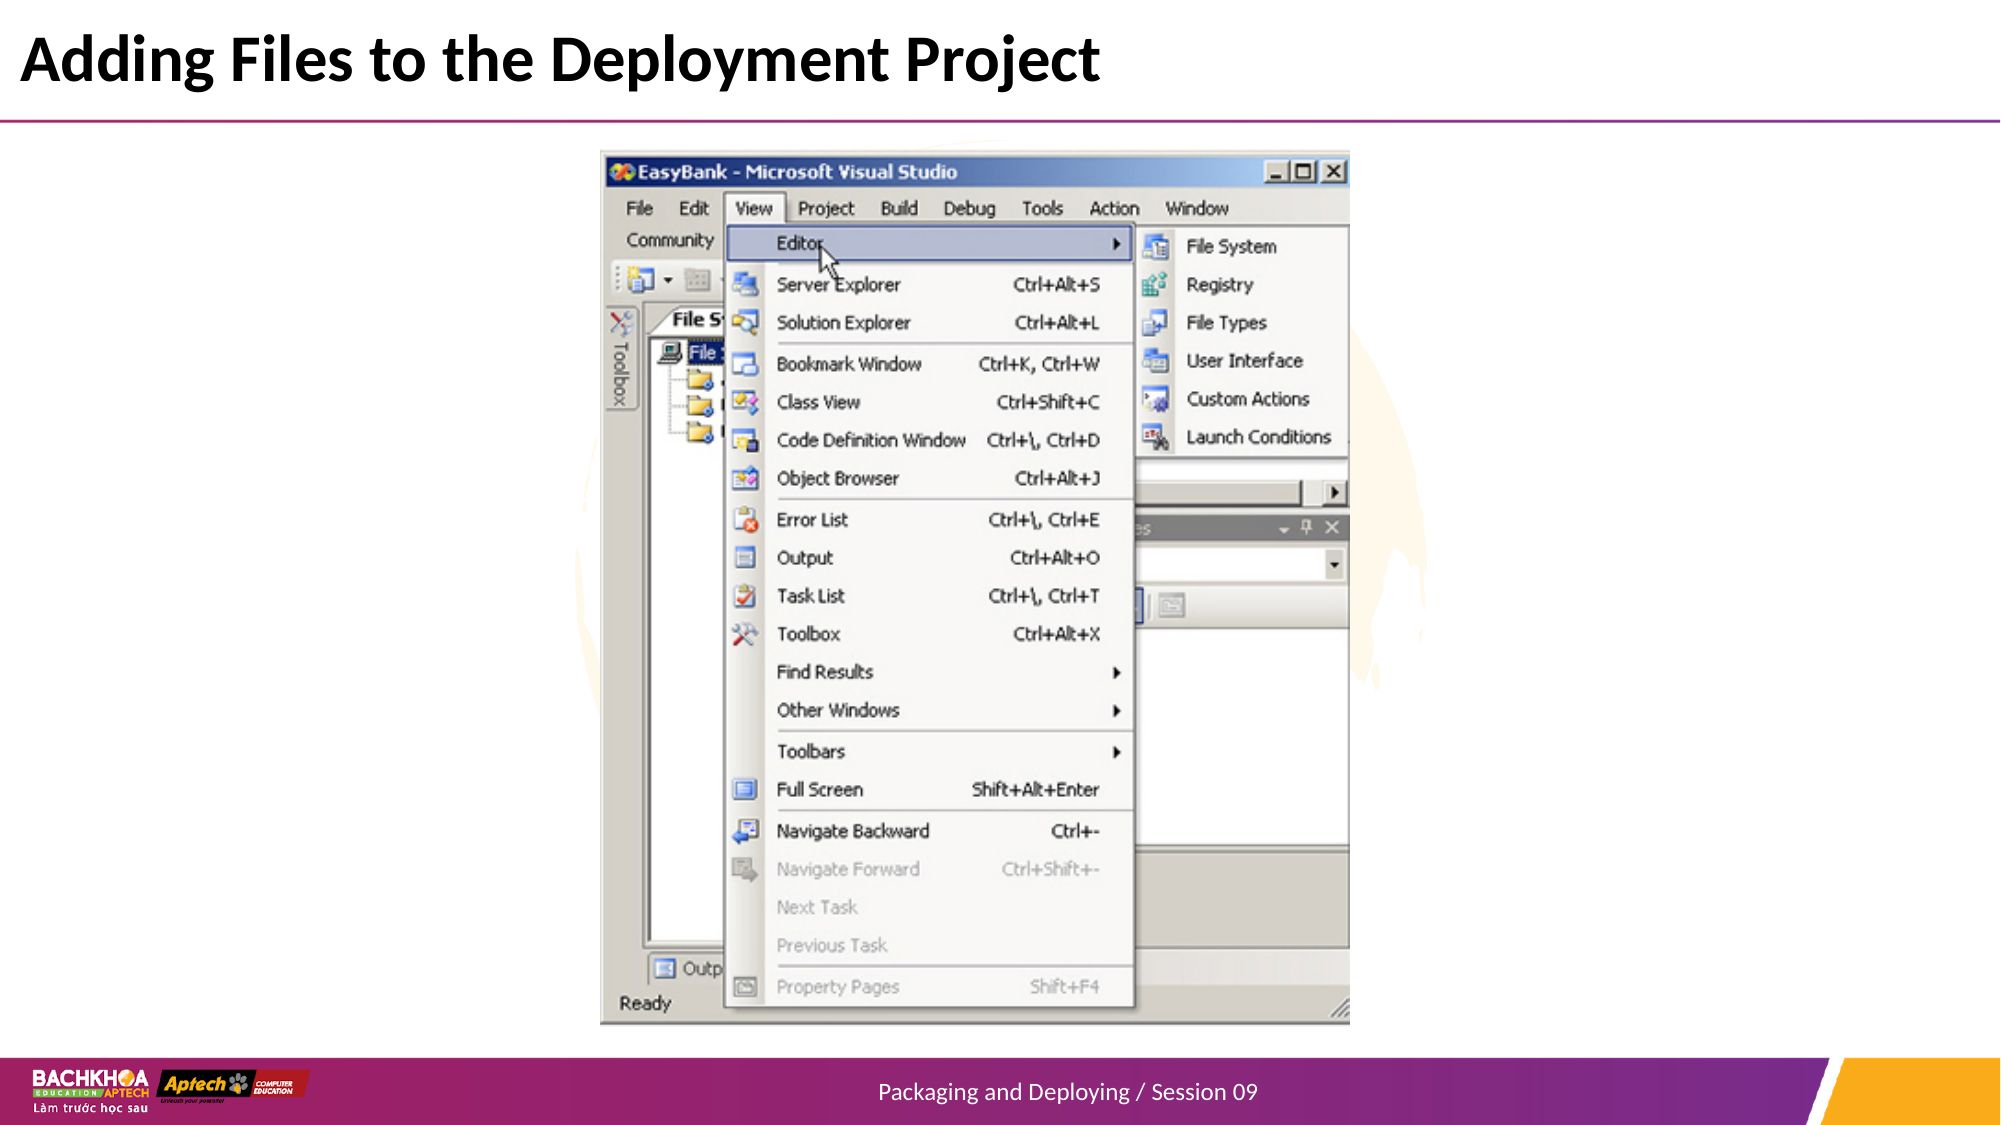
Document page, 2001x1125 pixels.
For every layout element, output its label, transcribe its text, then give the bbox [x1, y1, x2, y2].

footer Packaging and Deploying / Session 09 [324, 1060, 1813, 1120]
picture [0, 0, 2001, 1125]
title Adding Files to the Deployment Project [5, 3, 1993, 116]
